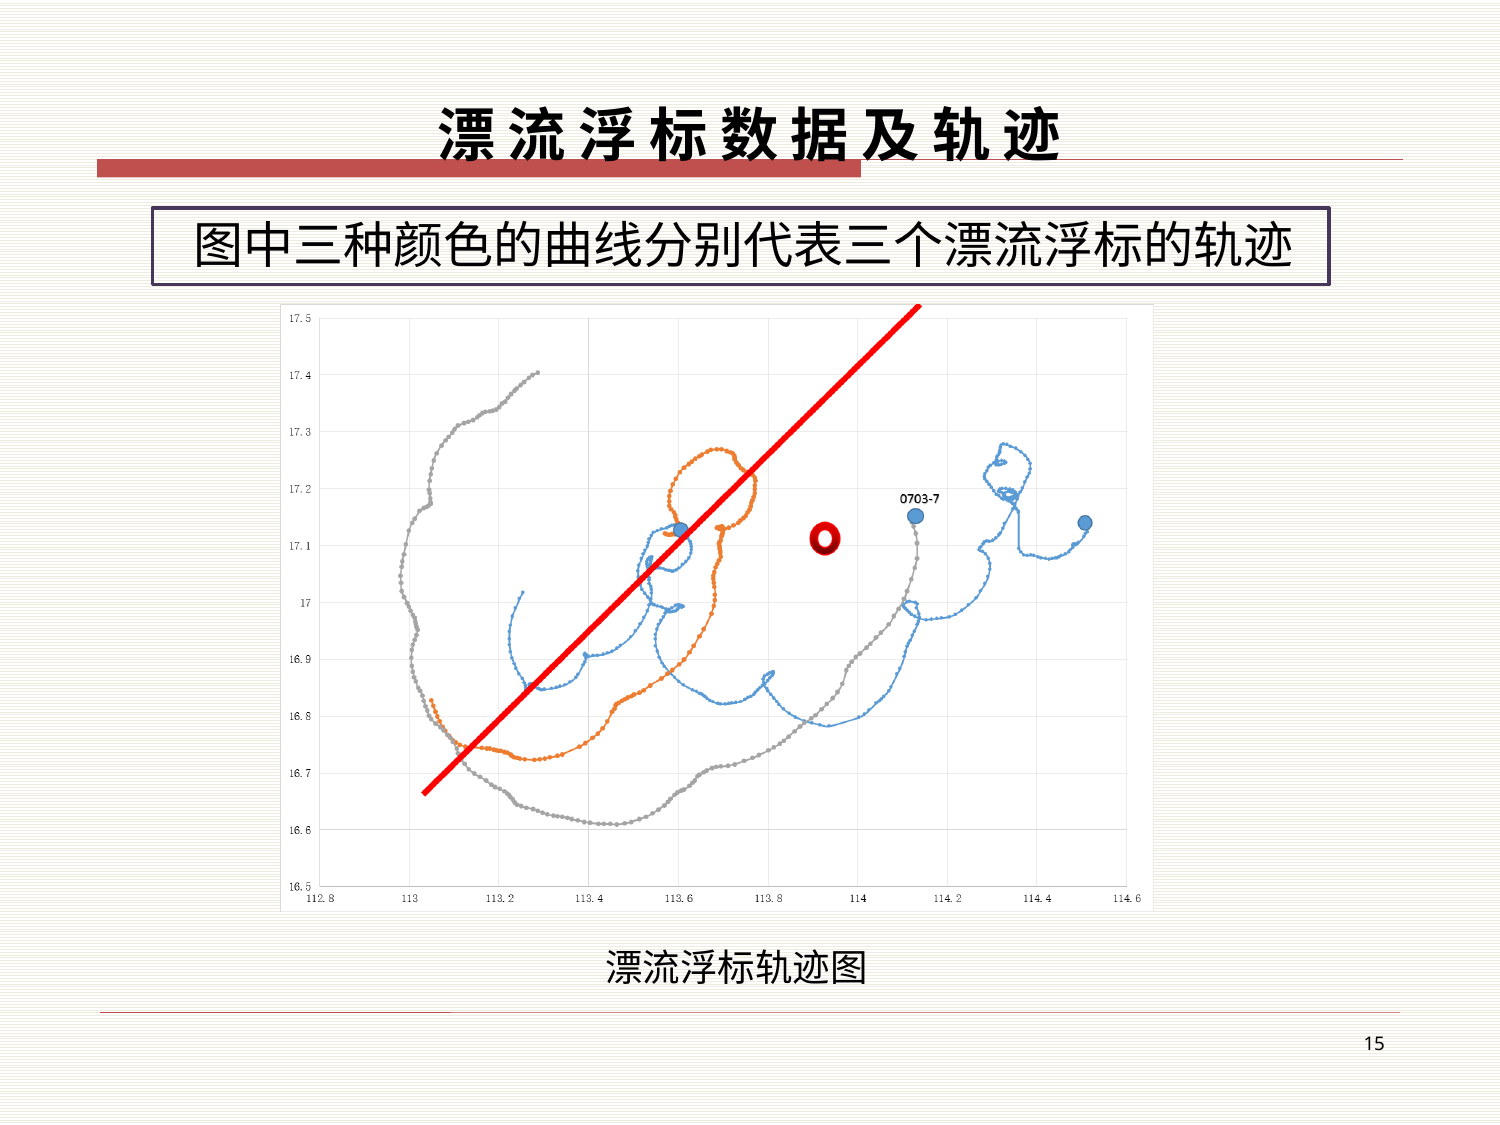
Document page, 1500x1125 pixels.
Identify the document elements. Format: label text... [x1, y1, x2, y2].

text_box 漂流浮标轨迹图 [590, 936, 903, 997]
text_box [149, 205, 1332, 288]
picture [280, 303, 1154, 913]
slide_number 15 [1074, 1024, 1401, 1103]
title 漂流浮标数据及轨迹 [266, 57, 1233, 167]
text_box 图中三种颜色的曲线分别代表三个漂流浮标的轨迹 [178, 205, 1315, 281]
